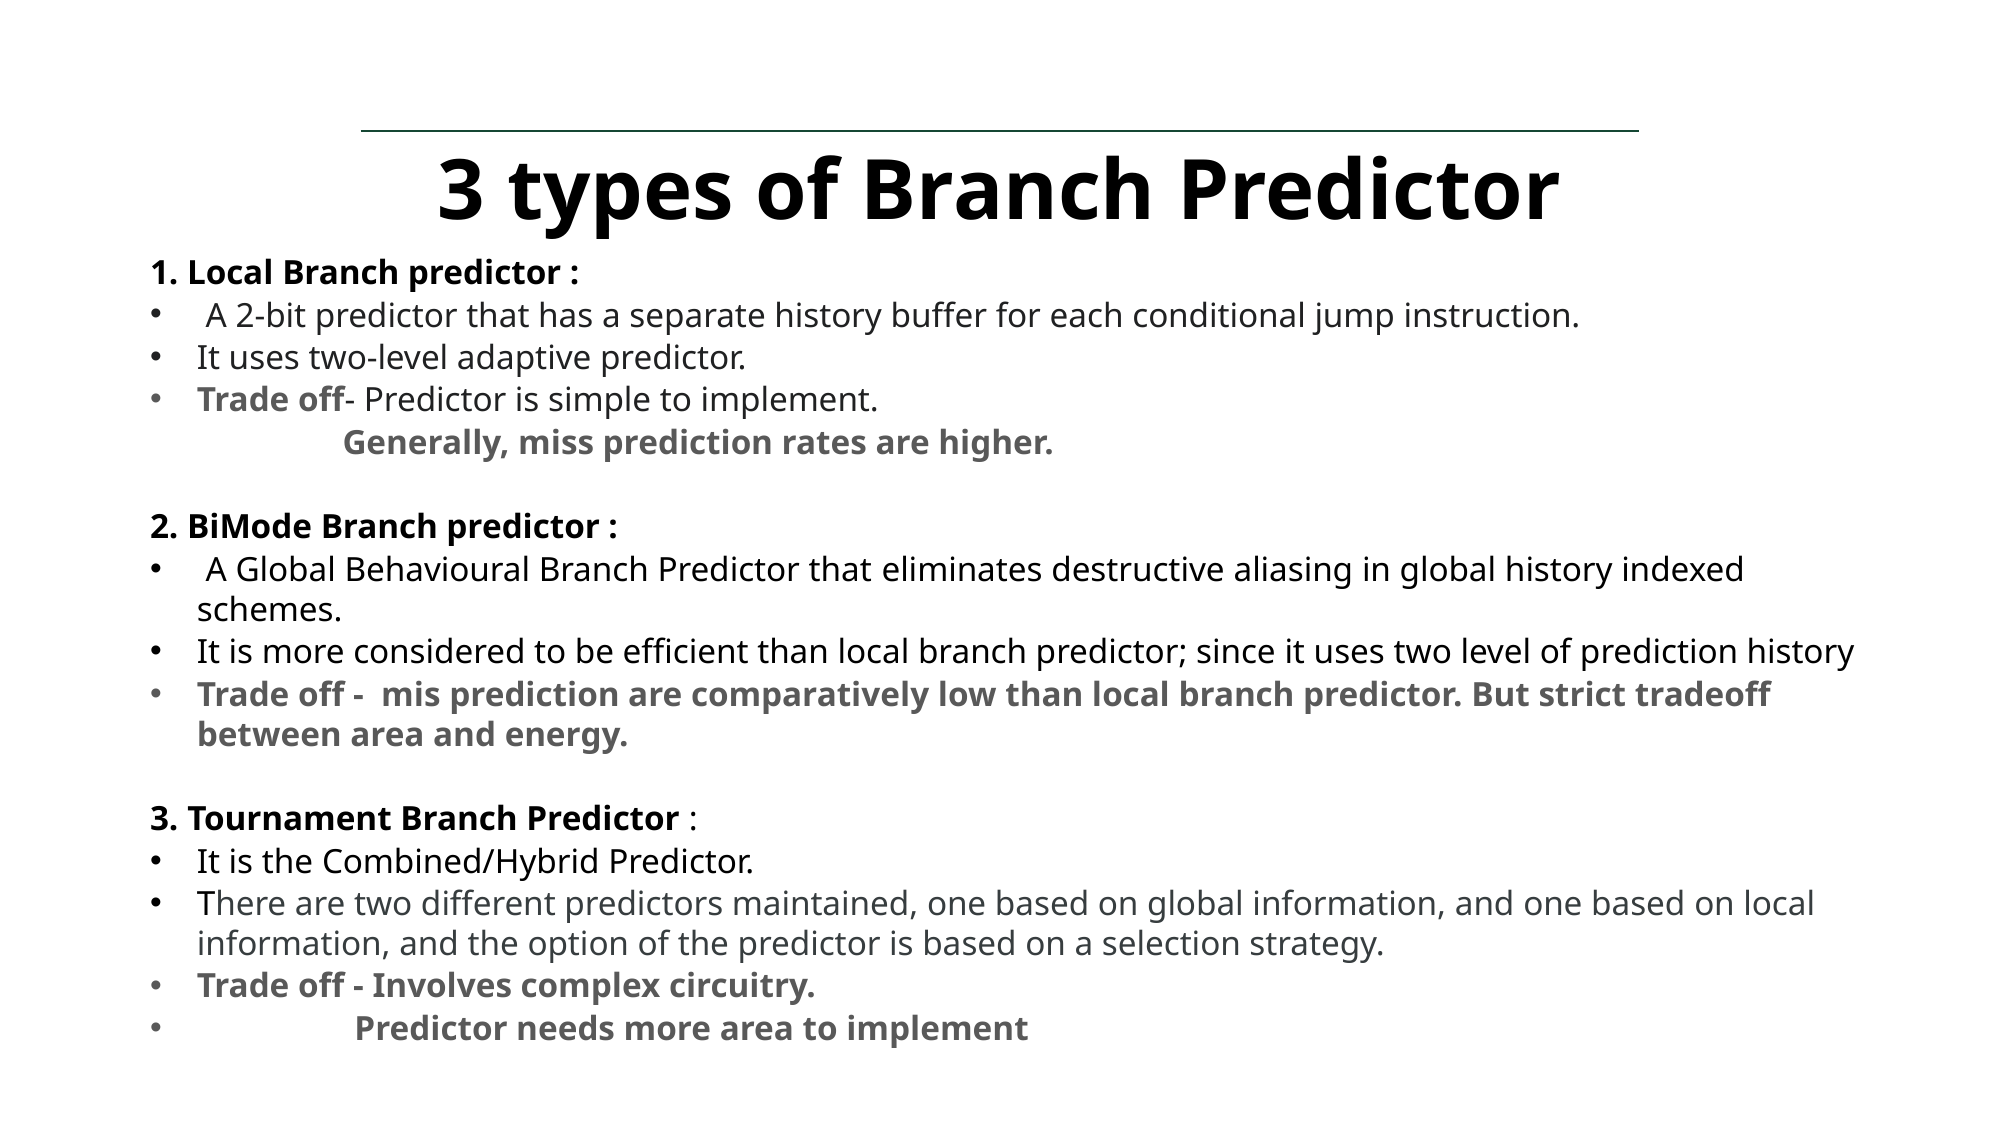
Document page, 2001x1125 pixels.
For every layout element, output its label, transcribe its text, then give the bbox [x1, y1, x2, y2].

title 3 types of Branch Predictor [150, 151, 1850, 251]
text_box 1. Local Branch predictor : A 2-bit predictor that has a separate history buffer for each conditional jump instruction. It uses two-level adaptive predictor. Trade off- Predictor is simple to implement. Generally, miss prediction rates are higher. 2. BiMode Branch predictor : A Global Behavioural Branch Predictor that eliminates destructive aliasing in global history indexed schemes. It is more considered to be efficient than local branch predictor; since it uses two level of prediction history Trade off - mis prediction are comparatively low than local branch predictor. But strict tradeoff between area and energy. 3. Tournament Branch Predictor : It is the Combined/Hybrid Predictor. There are two different predictors maintained, one based on global information, and one based on local information, and the option of the predictor is based on a selection strategy. Trade off - Involves complex circuitry. Predictor needs more area to implement [150, 251, 1880, 1047]
